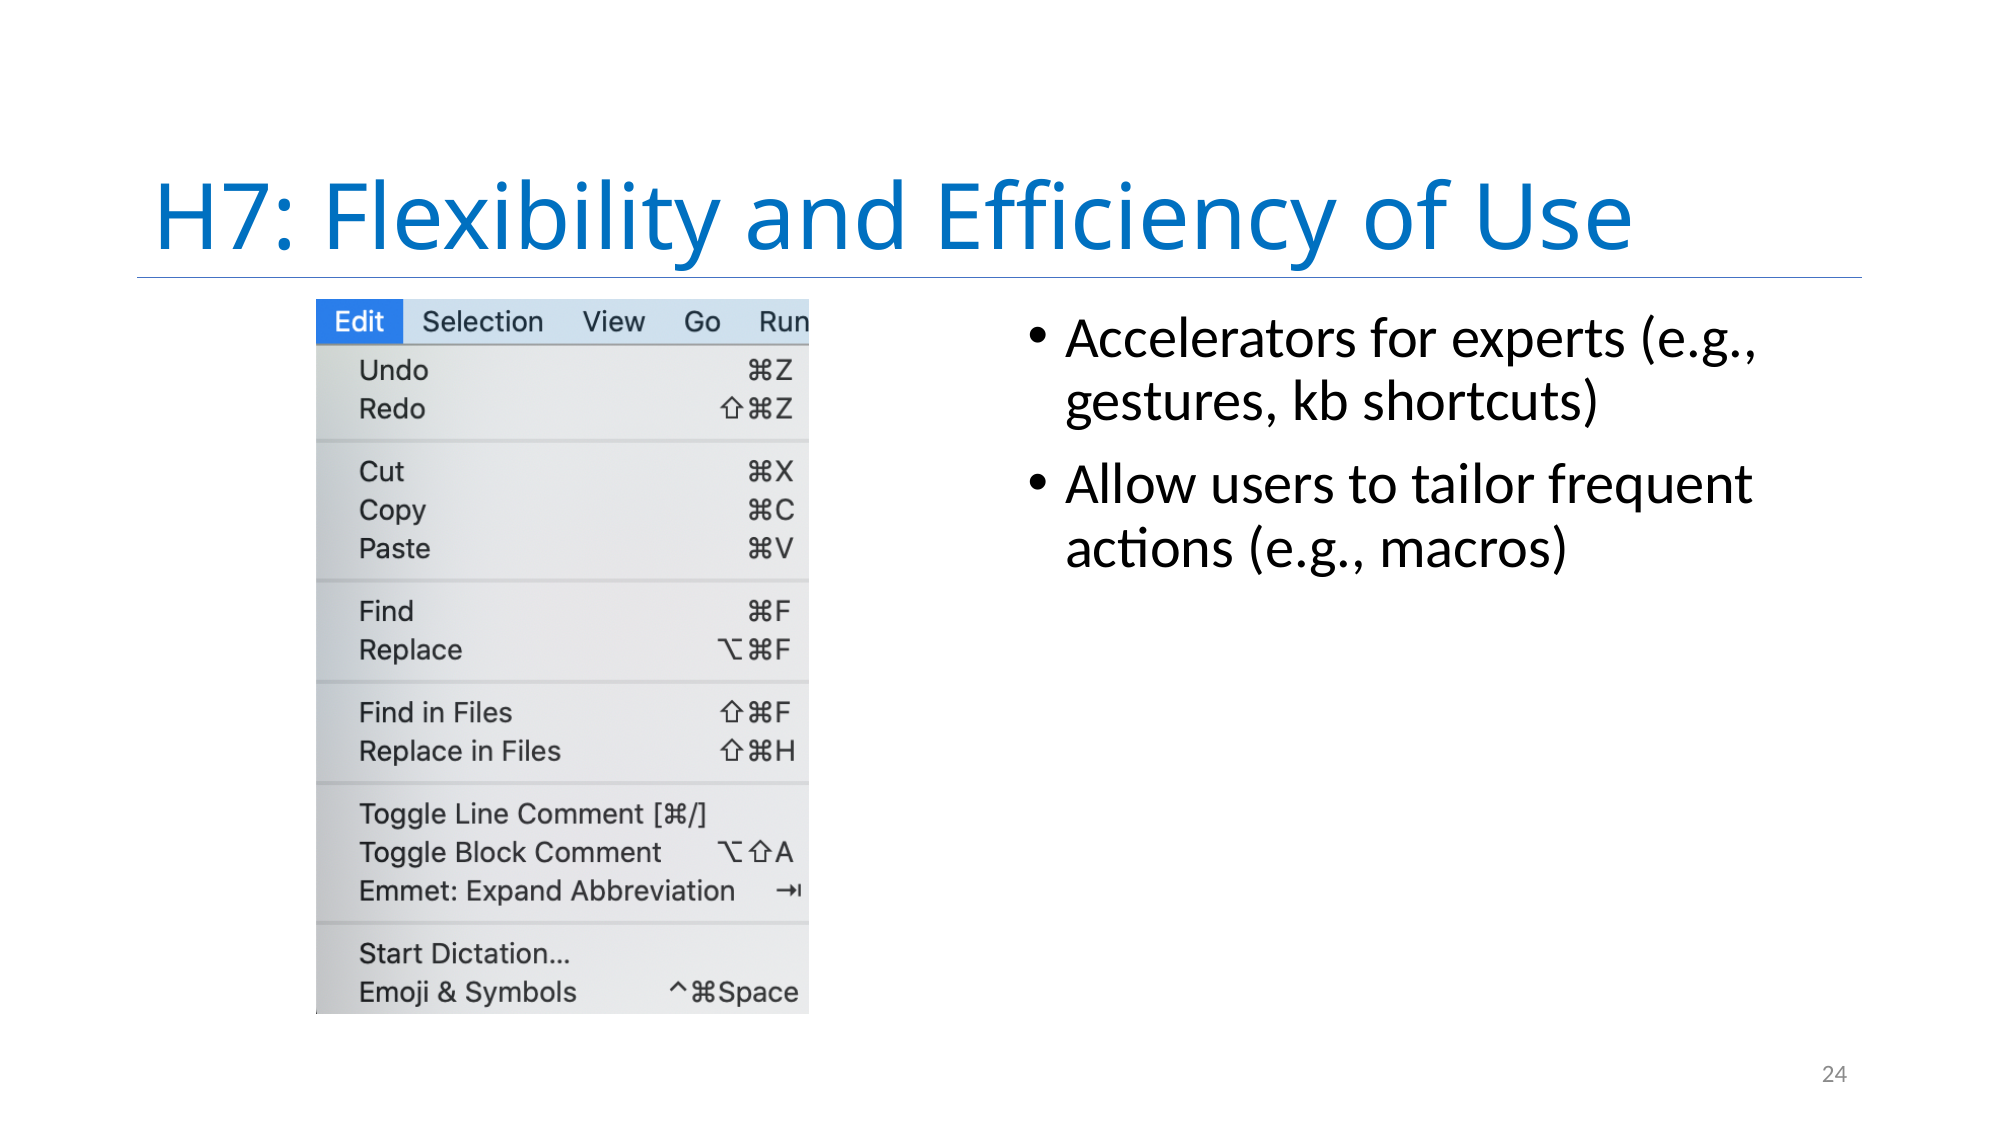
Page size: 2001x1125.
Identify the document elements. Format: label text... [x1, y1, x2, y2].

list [316, 299, 809, 1014]
list Accelerators for experts (e.g., gestures, kb shortcuts) Allow users to tailor frequent actions (e.g., macros) [1012, 299, 1863, 1014]
title H7: Flexibility and Efficiency of Use [137, 59, 1863, 278]
slide_number 24 [1412, 1042, 1863, 1103]
